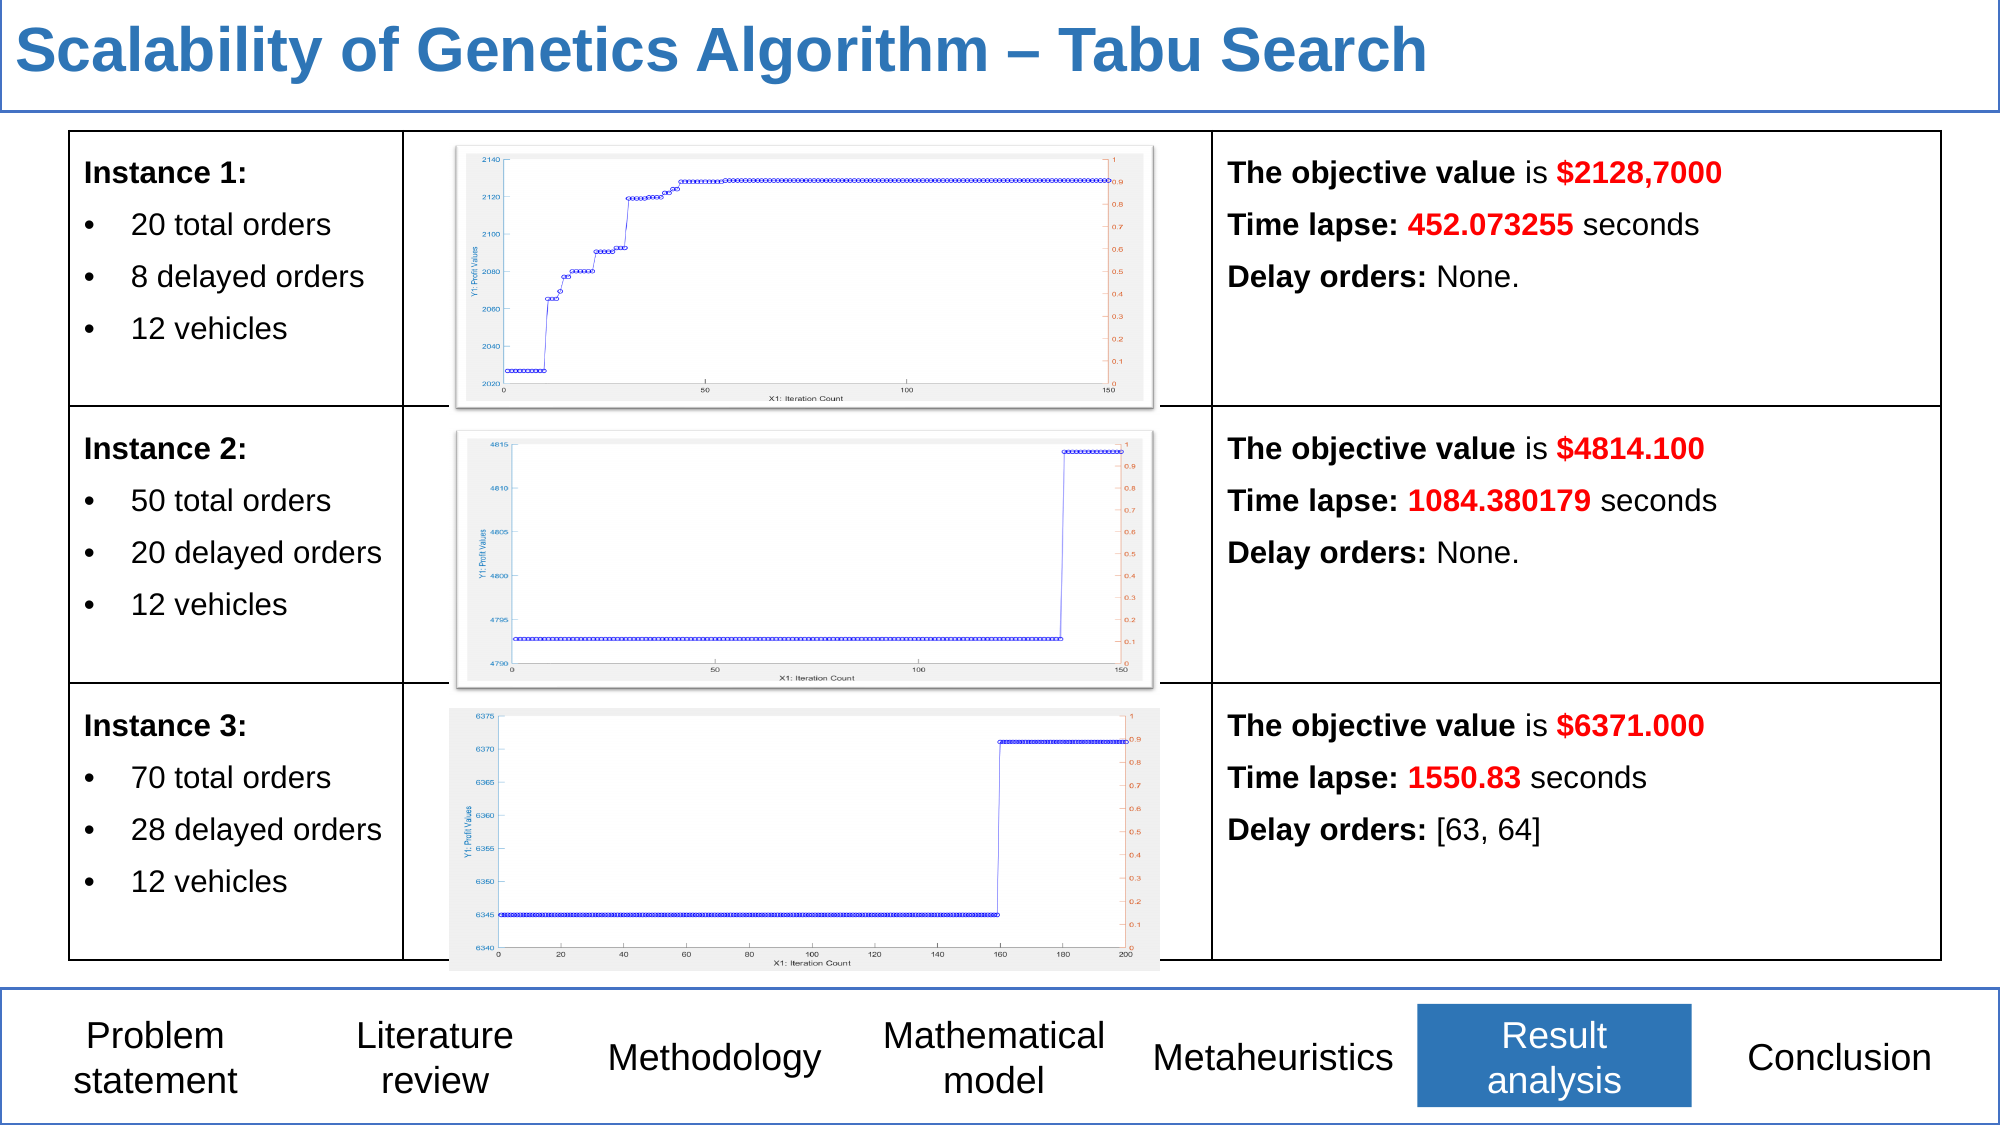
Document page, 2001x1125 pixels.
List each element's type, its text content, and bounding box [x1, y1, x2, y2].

picture [449, 708, 1160, 971]
text_box Metaheuristics [1135, 1003, 1411, 1108]
table_cell [404, 407, 1211, 682]
picture [449, 427, 1160, 695]
text_box Mathematical model [856, 1003, 1132, 1108]
text_box Conclusion [1702, 1003, 1978, 1108]
table_cell The objective value is $6371.000 Time lapse: 1550.83 seconds Delay orders: [63, 64] [1213, 684, 1940, 959]
table_header Instance 1: 20 total orders 8 delayed orders 12 vehicles [70, 132, 402, 405]
title Scalability of Genetics Algorithm – Tabu Search [0, 0, 2000, 112]
table_cell [404, 684, 1211, 959]
table_cell Instance 3: 70 total orders 28 delayed orders 12 vehicles [70, 684, 402, 959]
text_box Result analysis [1416, 1003, 1693, 1108]
table_header The objective value is $2128,7000 Time lapse: 452.073255 seconds Delay orders: None. [1213, 132, 1940, 405]
text_box Methodology [577, 1003, 853, 1108]
table_cell The objective value is $4814.100 Time lapse: 1084.380179 seconds Delay orders: None. [1213, 407, 1940, 682]
table_cell Instance 2: 50 total orders 20 delayed orders 12 vehicles [70, 407, 402, 682]
text_box Literature review [297, 1003, 573, 1108]
text_box Problem statement [17, 1003, 294, 1108]
text_box [0, 988, 2000, 1125]
picture [449, 142, 1160, 415]
table_header [404, 132, 1211, 405]
